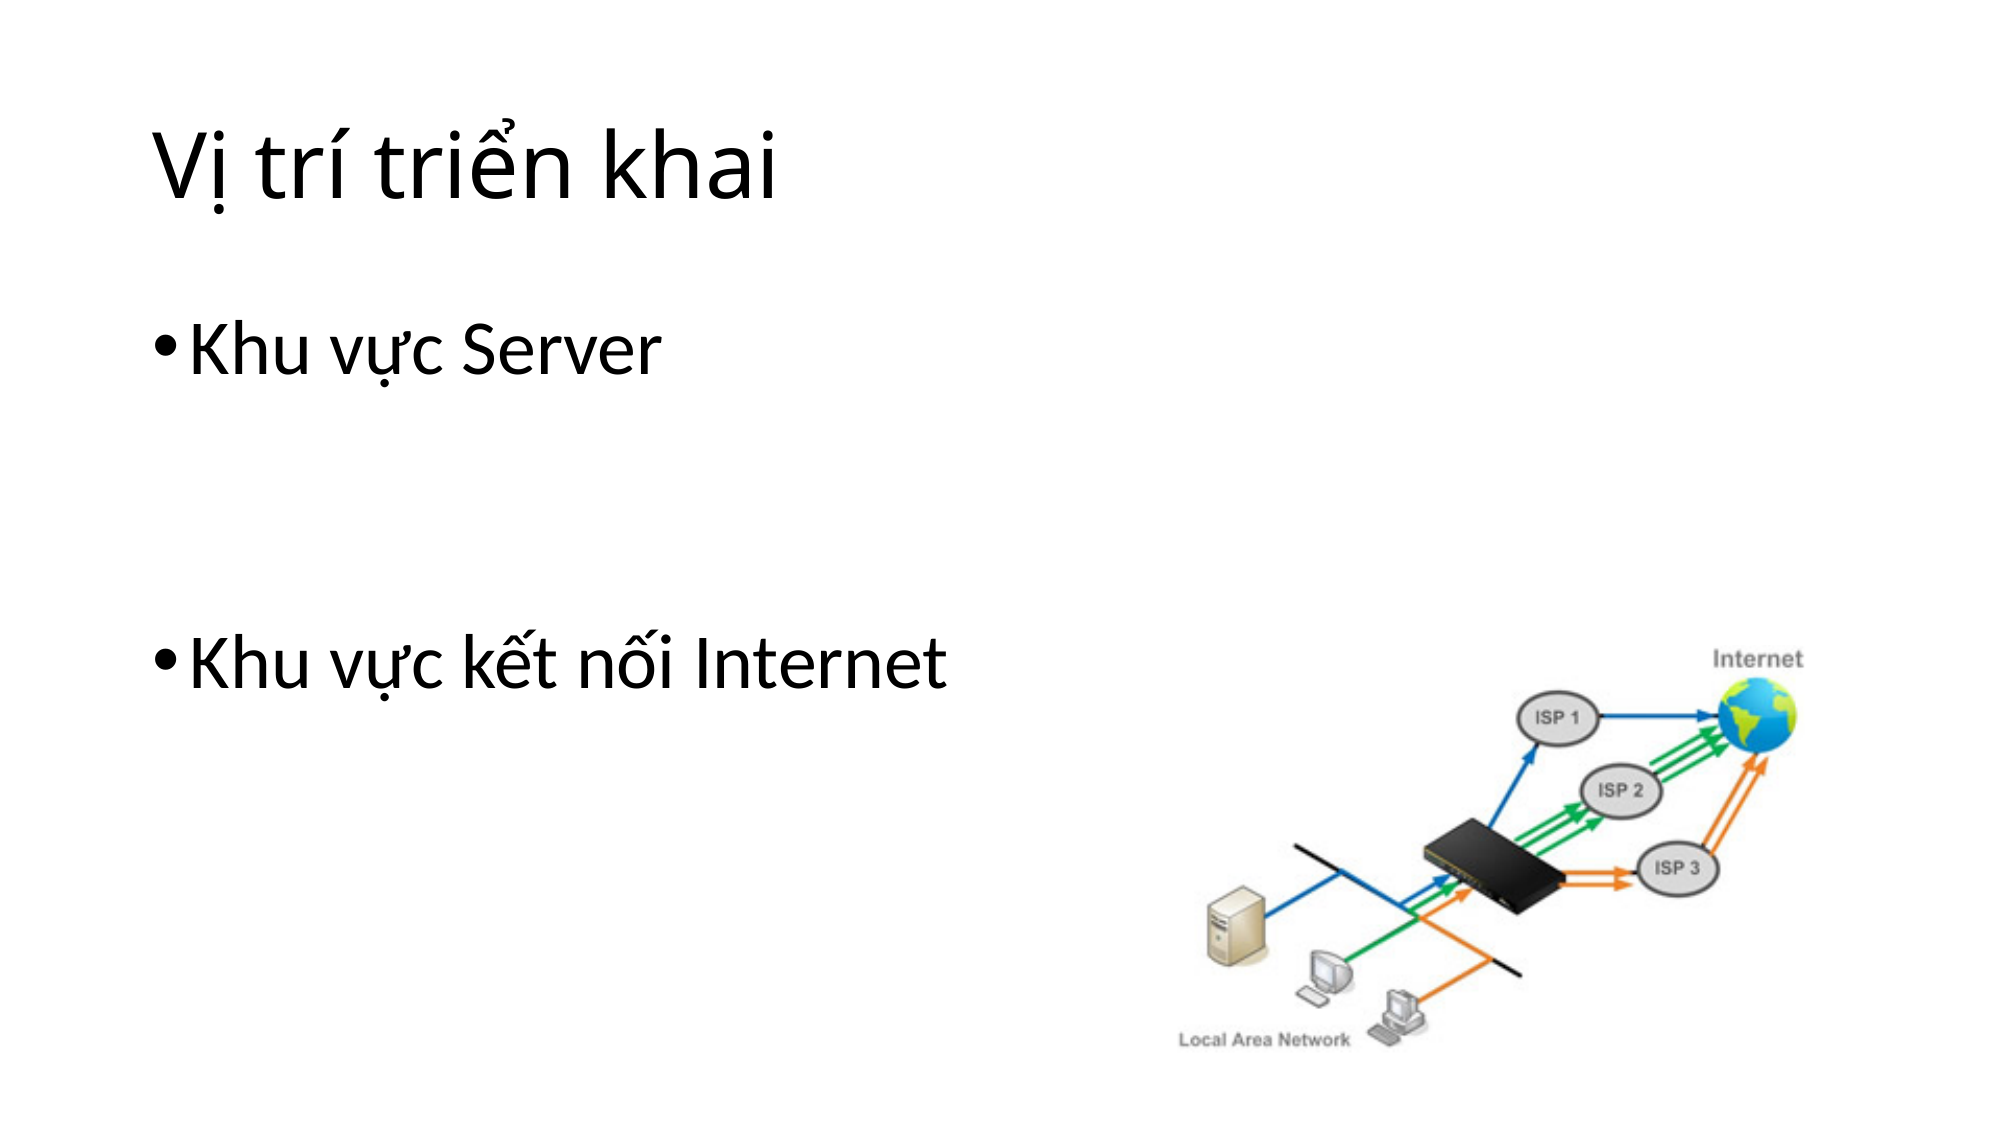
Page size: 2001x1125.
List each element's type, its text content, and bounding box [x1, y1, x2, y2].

picture [1118, 645, 1823, 1057]
title Vị trí triển khai [137, 59, 1863, 278]
list Khu vực Server Khu vực kết nối Internet [137, 299, 1863, 1014]
